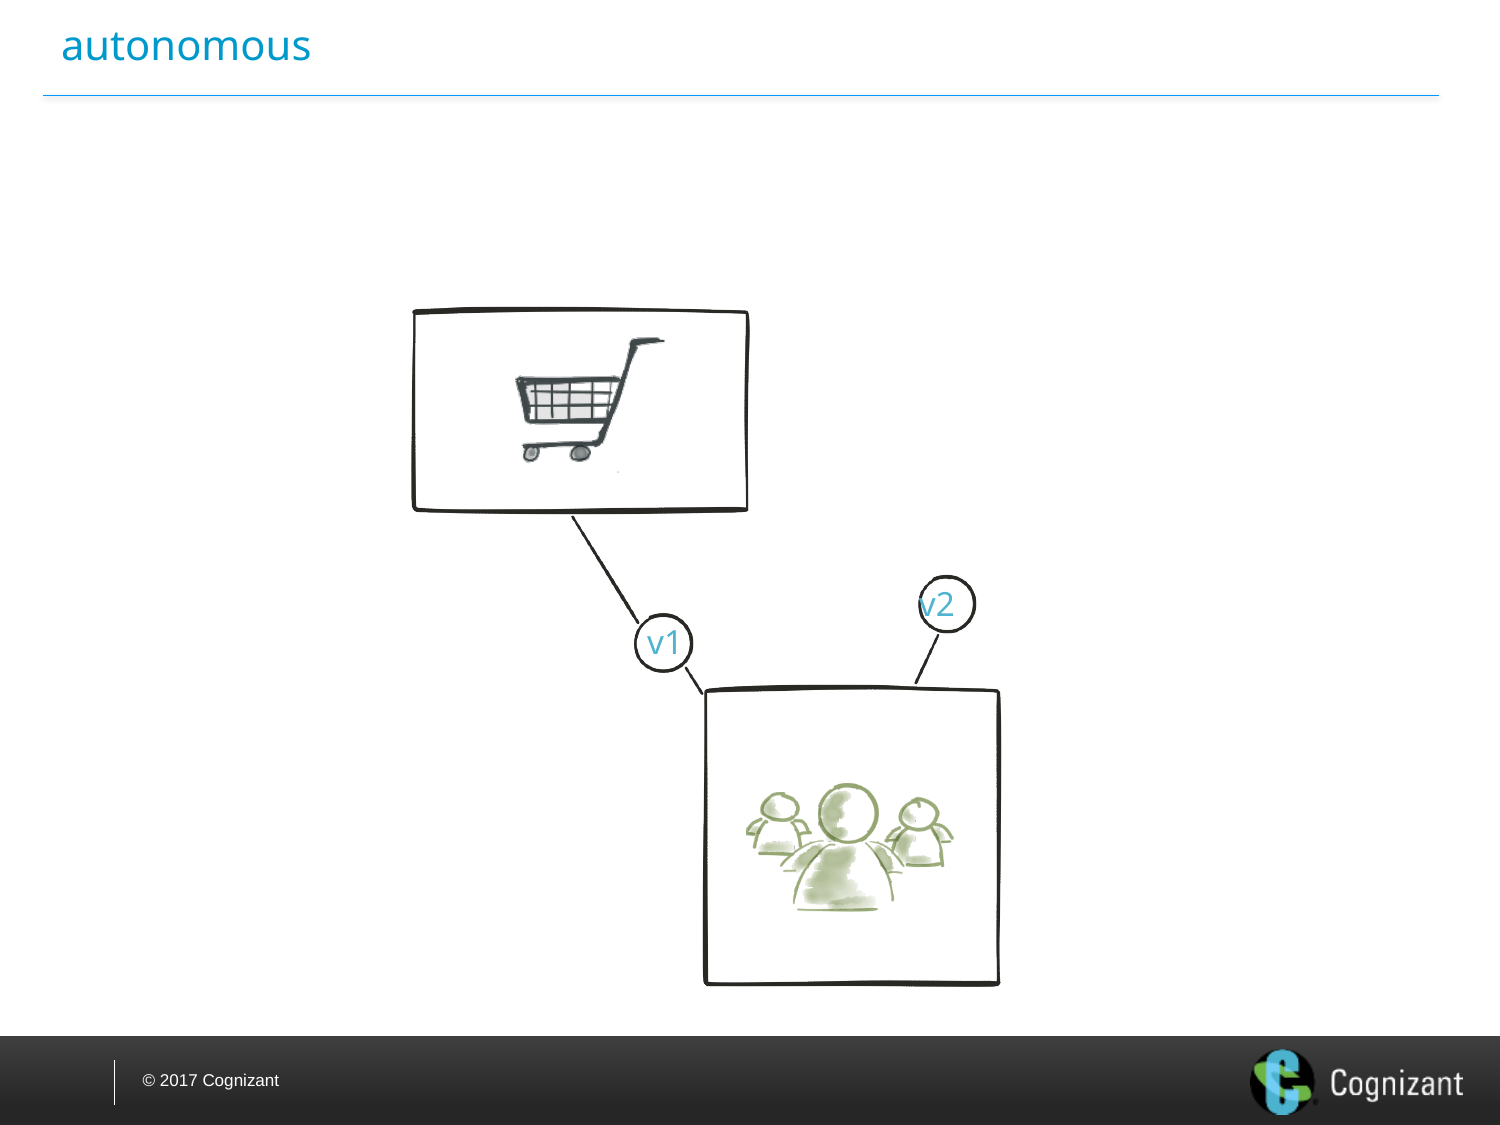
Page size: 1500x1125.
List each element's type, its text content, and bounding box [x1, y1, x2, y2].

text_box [373, 278, 1058, 1005]
title autonomous [39, 7, 1428, 108]
picture [1250, 1049, 1463, 1115]
